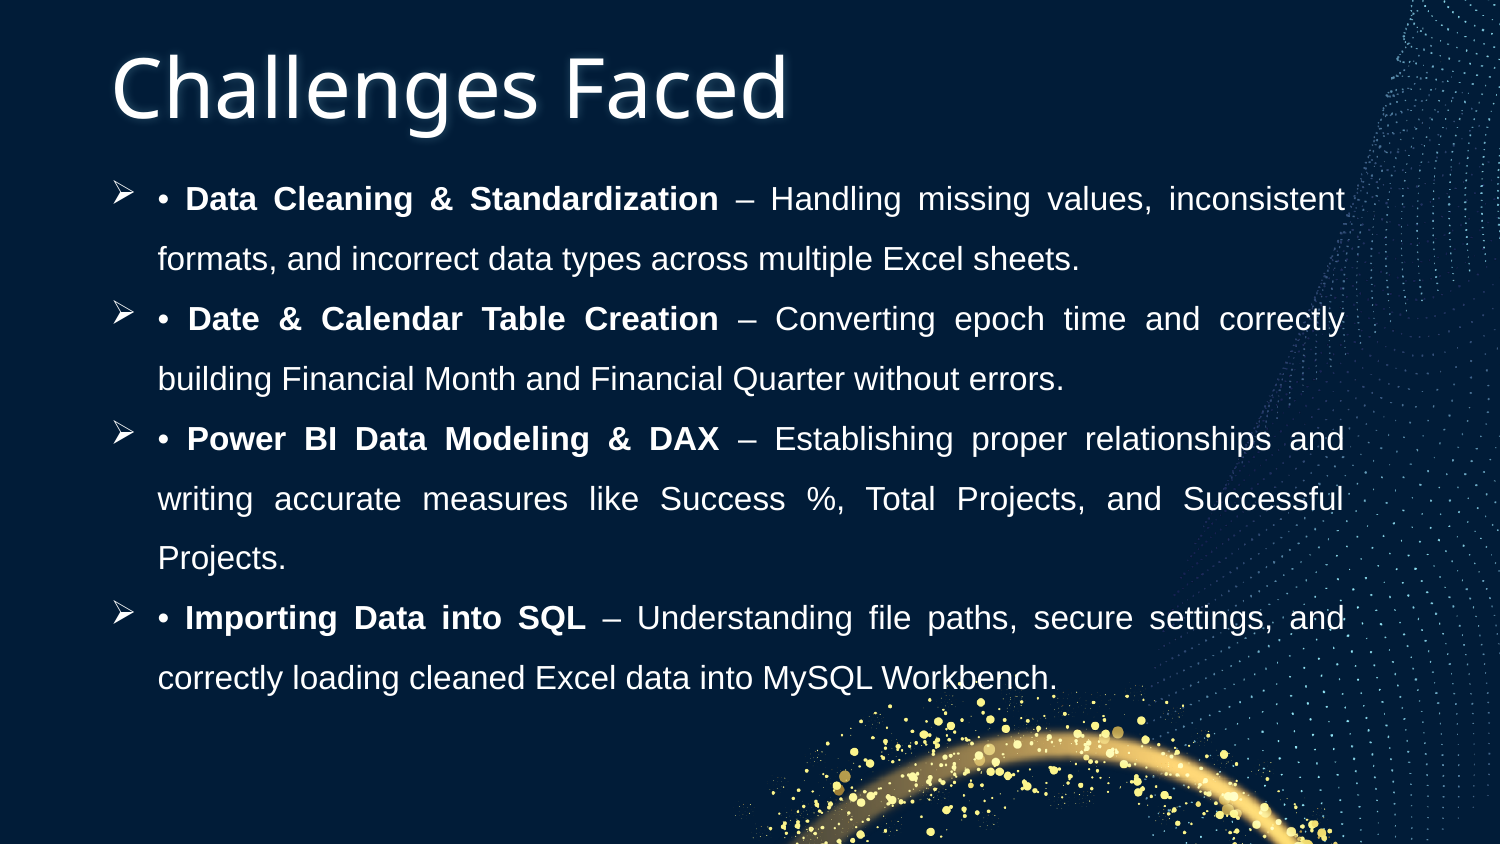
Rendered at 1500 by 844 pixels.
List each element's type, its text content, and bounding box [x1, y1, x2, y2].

text_box • Data Cleaning & Standardization – Handling missing values, inconsistent formats, and incorrect data types across multiple Excel sheets. • Date & Calendar Table Creation – Converting epoch time and correctly building Financial Month and Financial Quarter without errors. • Power BI Data Modeling & DAX – Establishing proper relationships and writing accurate measures like Success %, Total Projects, and Successful Projects. • Importing Data into SQL – Understanding file paths, secure settings, and correctly loading cleaned Excel data into MySQL Workbench. [95, 149, 1361, 704]
title Challenges Faced [95, 19, 1361, 114]
picture [99, 0, 1500, 844]
subtitle [41, 186, 1361, 749]
